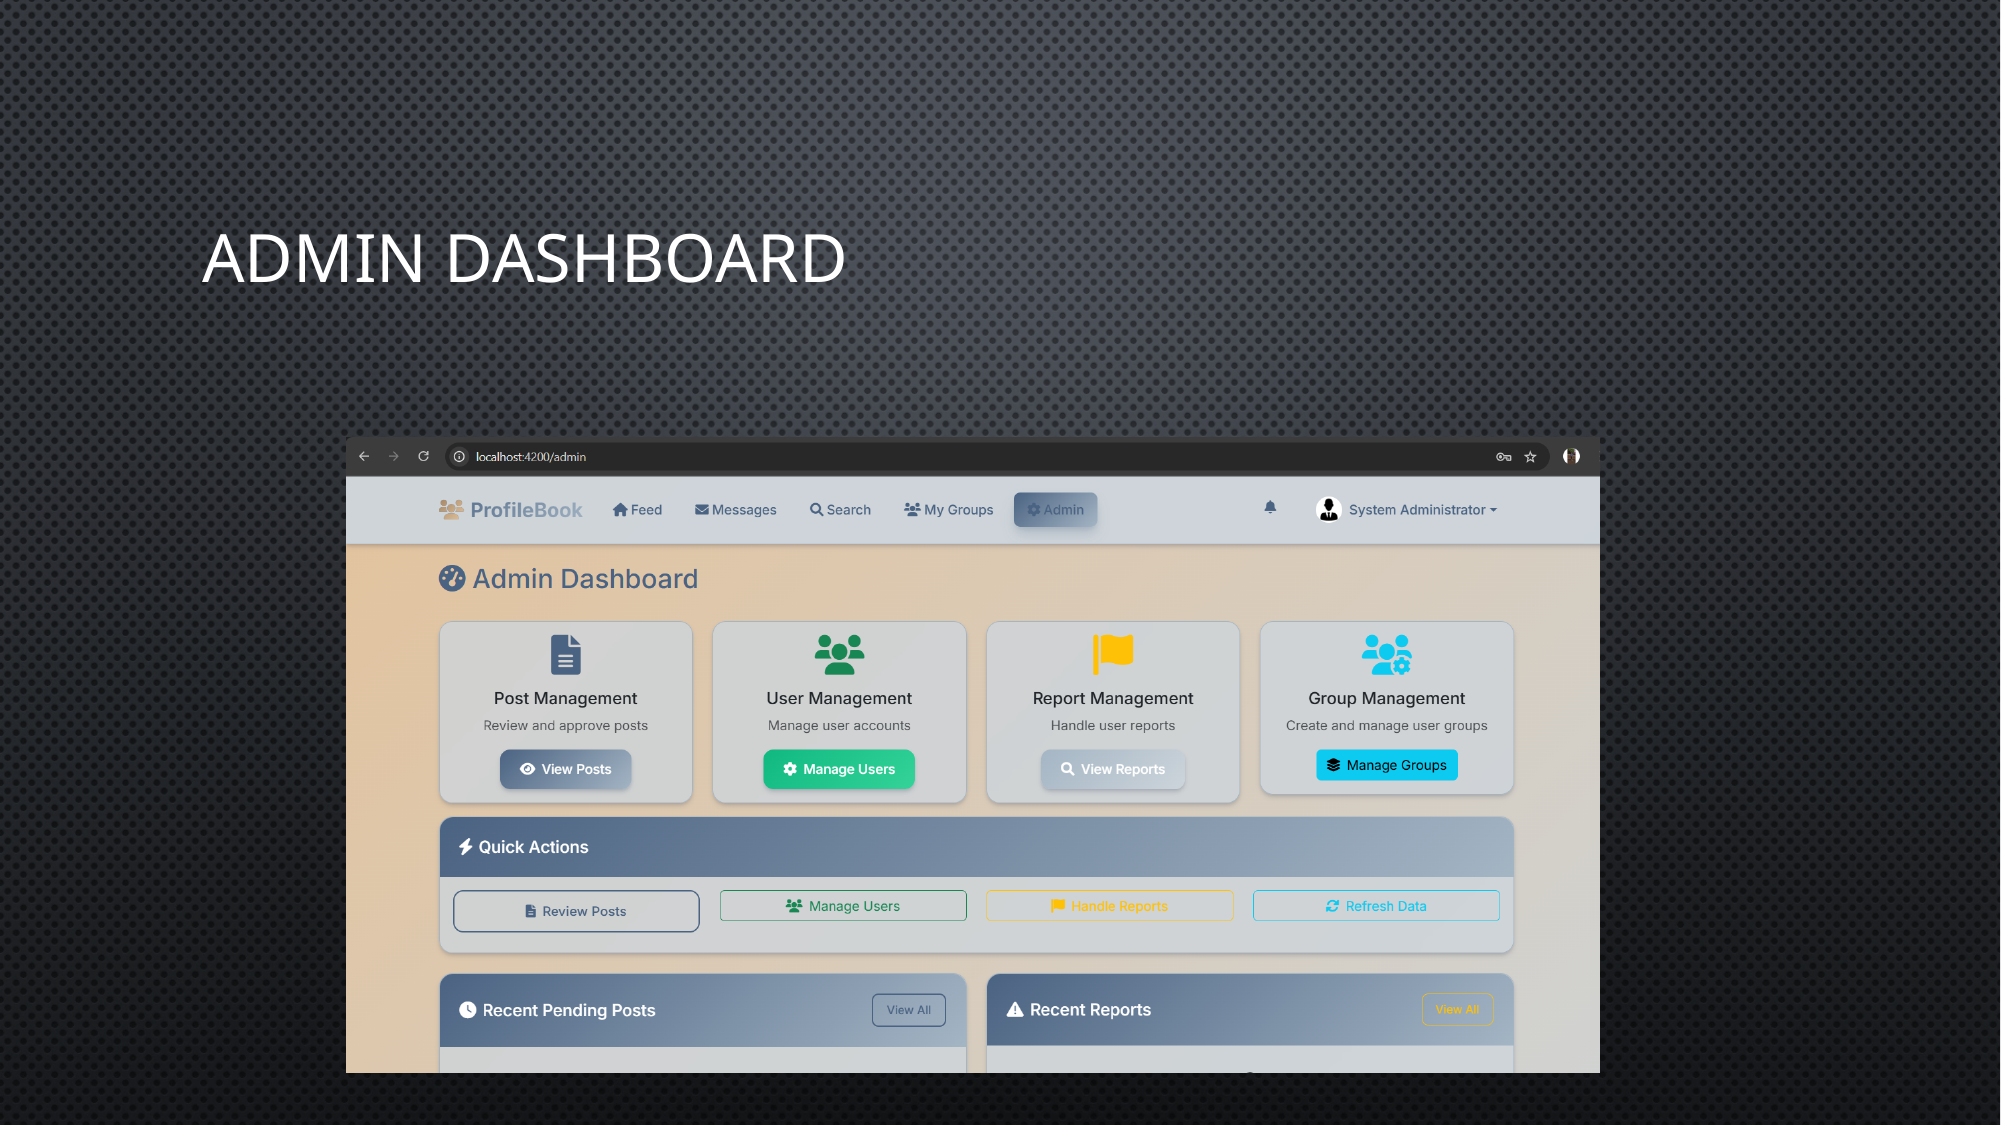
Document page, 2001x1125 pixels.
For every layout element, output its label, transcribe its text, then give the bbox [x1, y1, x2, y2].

title Admin dashboard [187, 99, 1813, 413]
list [345, 437, 1600, 1073]
